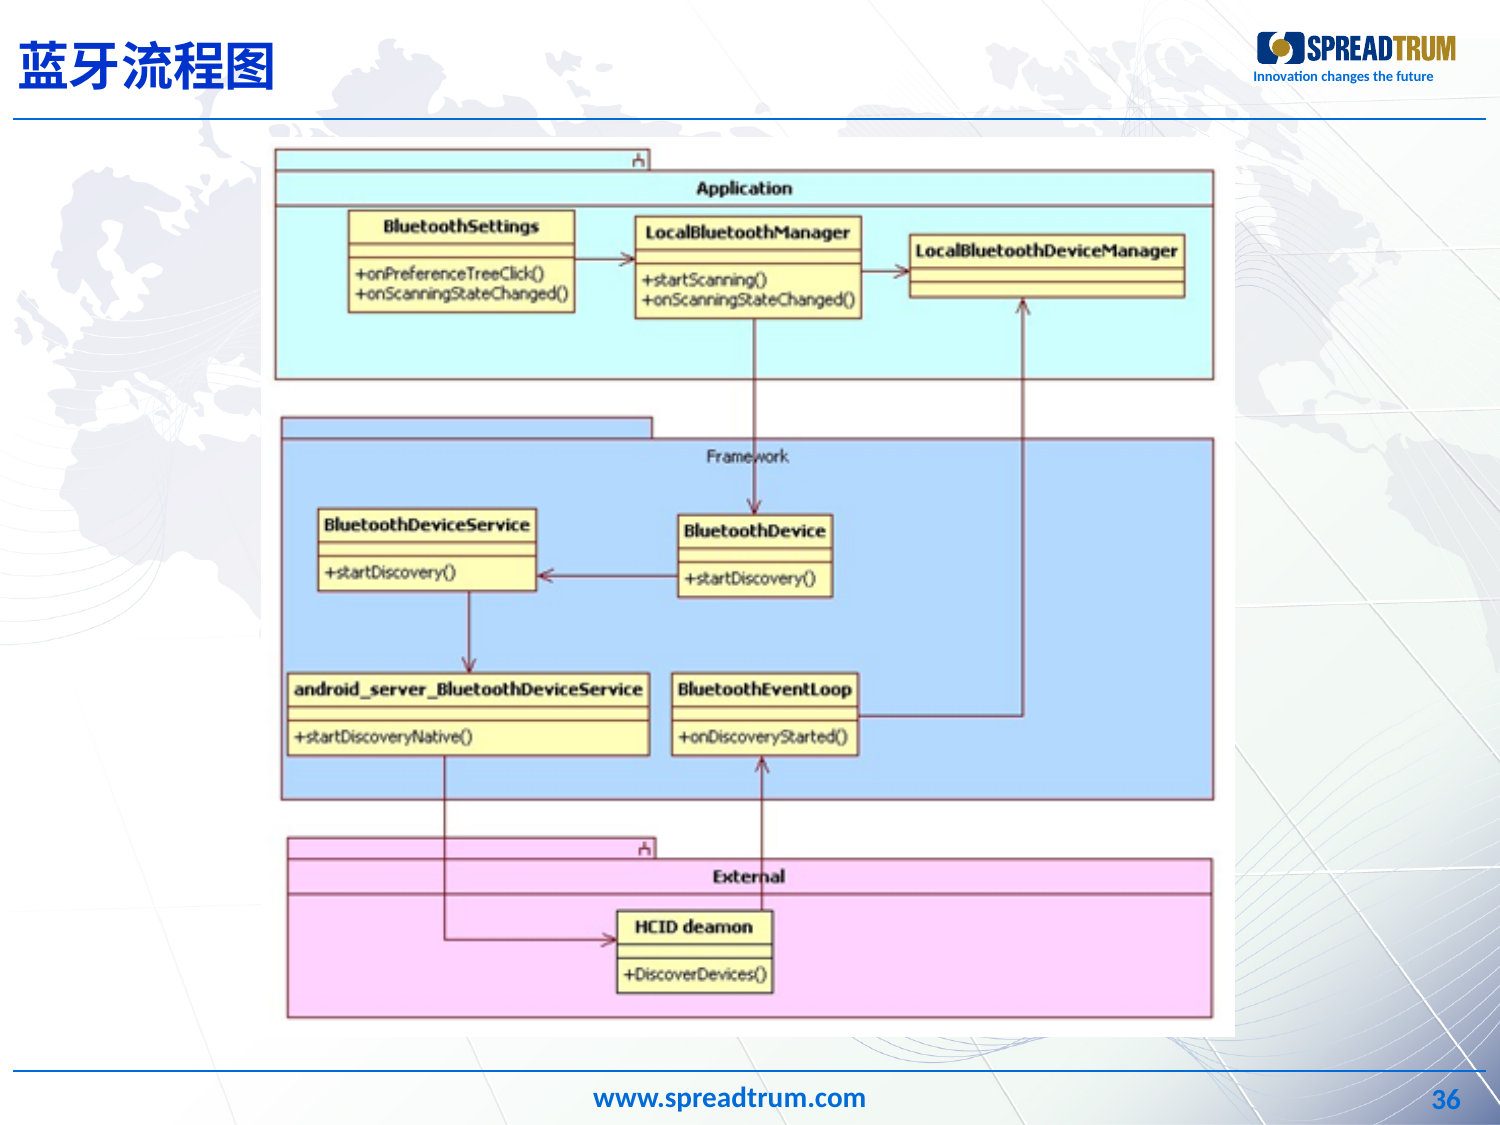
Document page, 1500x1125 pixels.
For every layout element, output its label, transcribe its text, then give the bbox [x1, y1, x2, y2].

picture [0, 0, 1500, 1125]
title 蓝牙流程图 [1, 0, 1032, 160]
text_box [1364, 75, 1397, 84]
